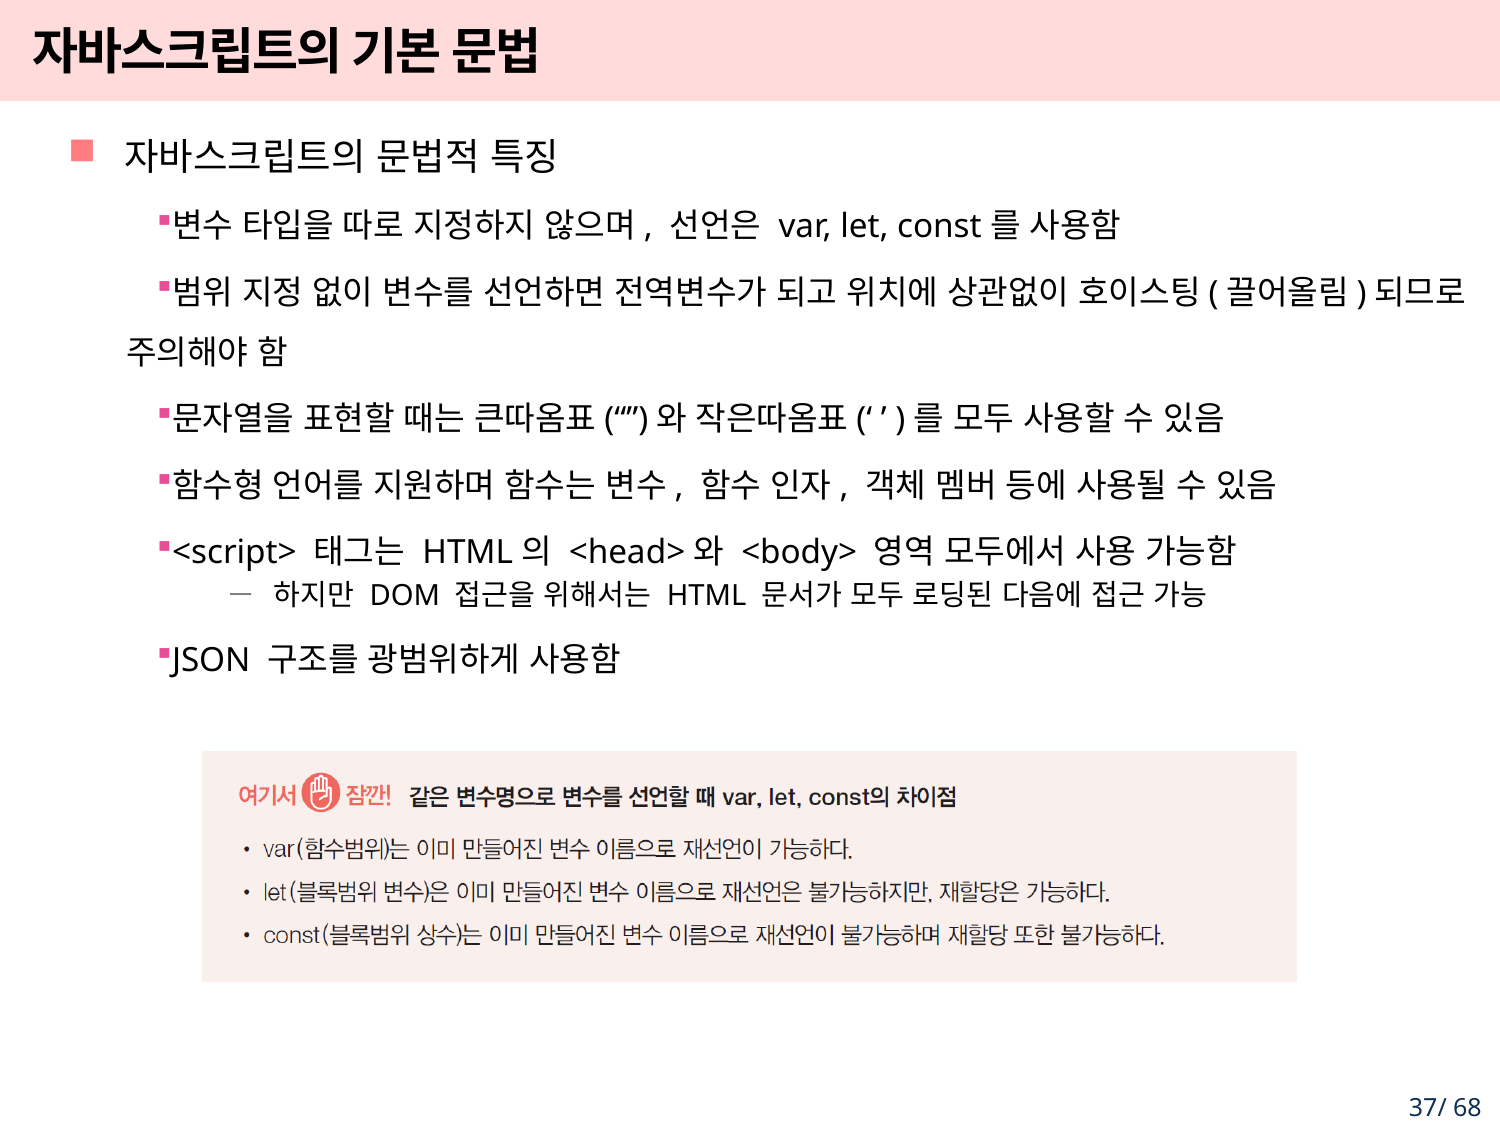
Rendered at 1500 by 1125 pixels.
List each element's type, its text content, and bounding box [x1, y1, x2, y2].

list 자바스크립트의 문법적 특징 변수 타입을 따로 지정하지 않으며, 선언은 var, let, const를 사용함 범위 지정 없이 변수를 선언하면 전역변수가 되고 위치에 상관없이 호이스팅(끌어올림)되므로 주의해야 함 문자열을 표현할 때는 큰따옴표(“”)와 작은따옴표(‘ ’ )를 모두 사용할 수 있음 함수형 언어를 지원하며 함수는 변수, 함수 인자, 객체 멤버 등에 사용될 수 있음 <script> 태그는 HTML의 <head>와 <body> 영역 모두에서 사용 가능함 하지만 DOM 접근을 위해서는 HTML 문서가 모두 로딩된 다음에 접근 가능 JSON 구조를 광범위하게 사용함 [53, 125, 1483, 1005]
title 자바스크립트의 기본 문법 [17, 10, 1295, 89]
picture [196, 742, 1304, 988]
